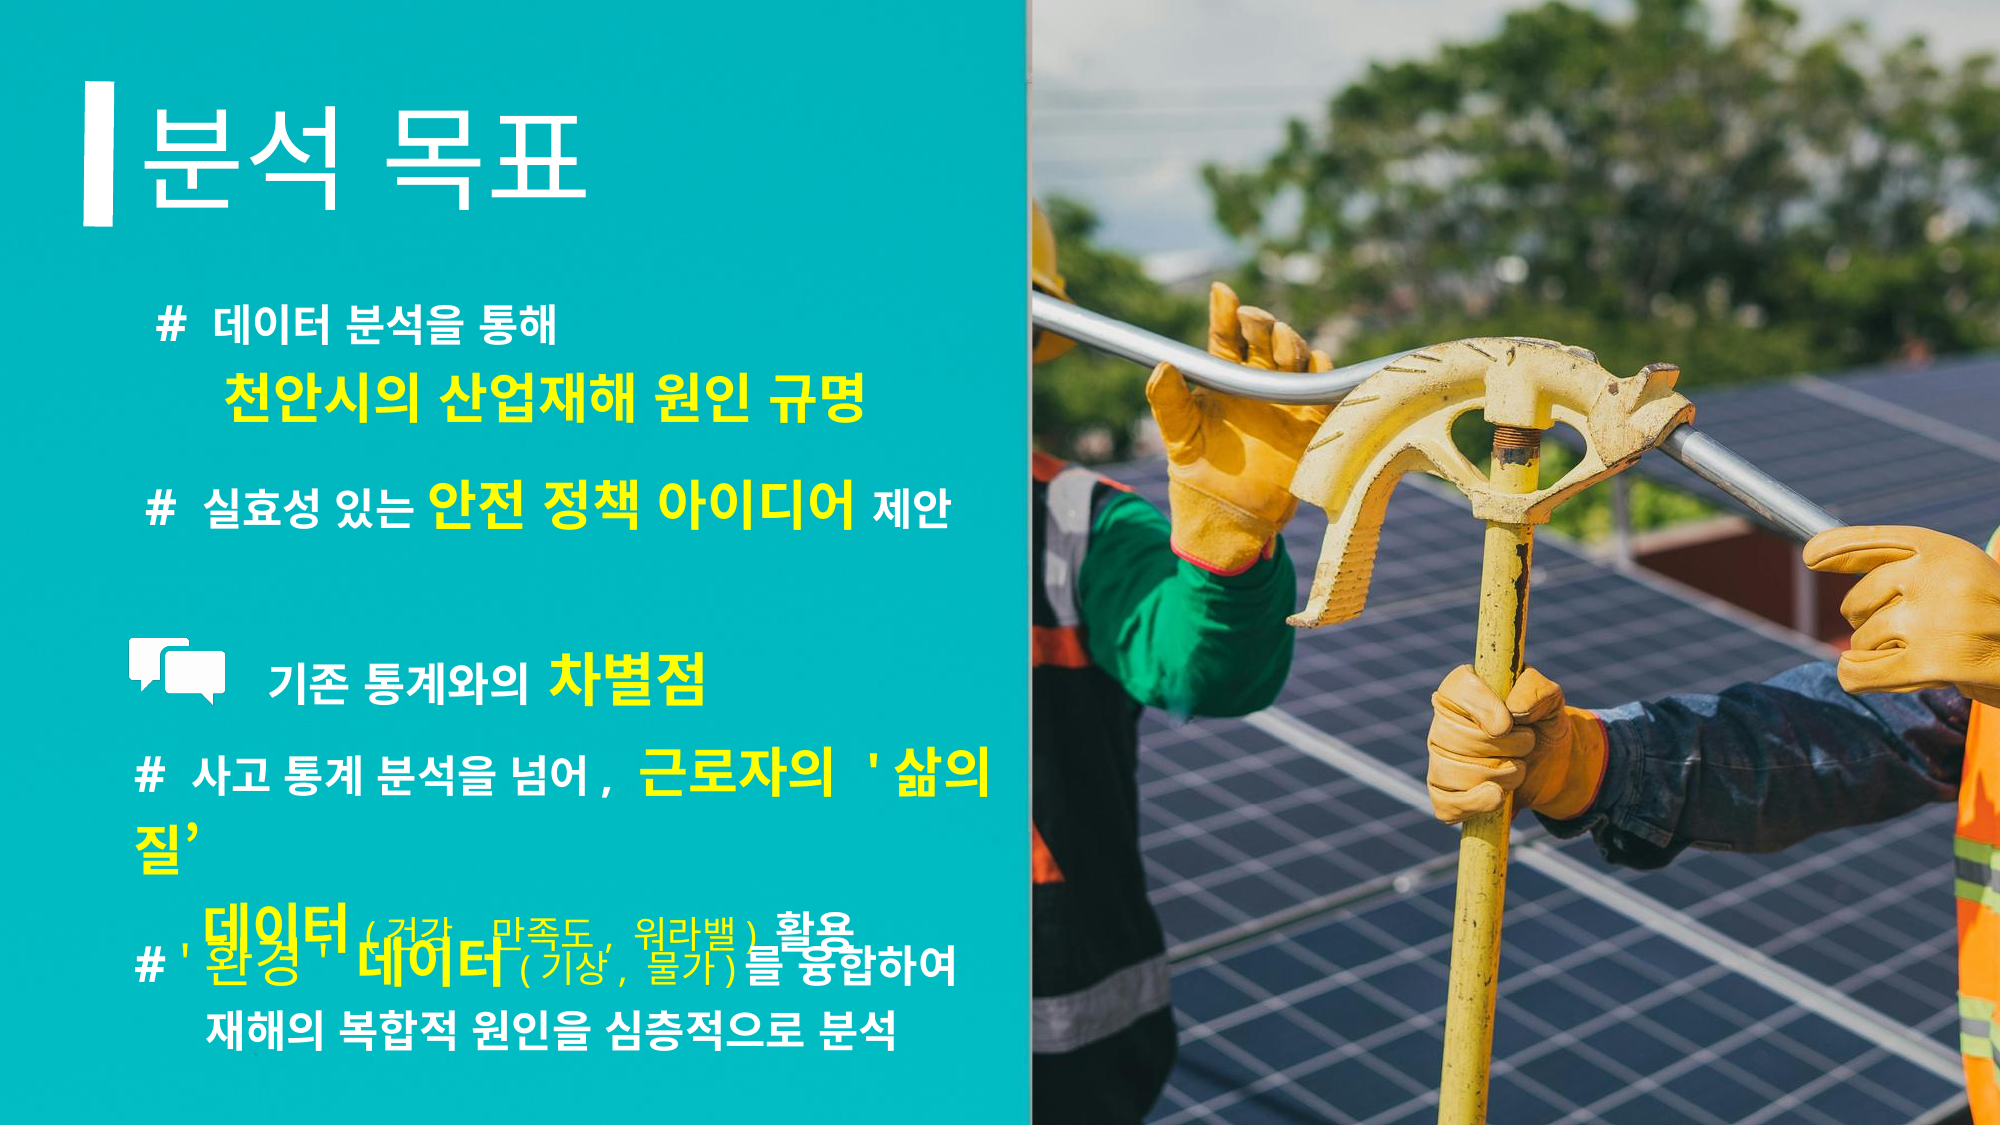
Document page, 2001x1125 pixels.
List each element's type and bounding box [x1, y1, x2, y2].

picture [0, 0, 1993, 1125]
text_box [1993, 0, 2000, 1125]
